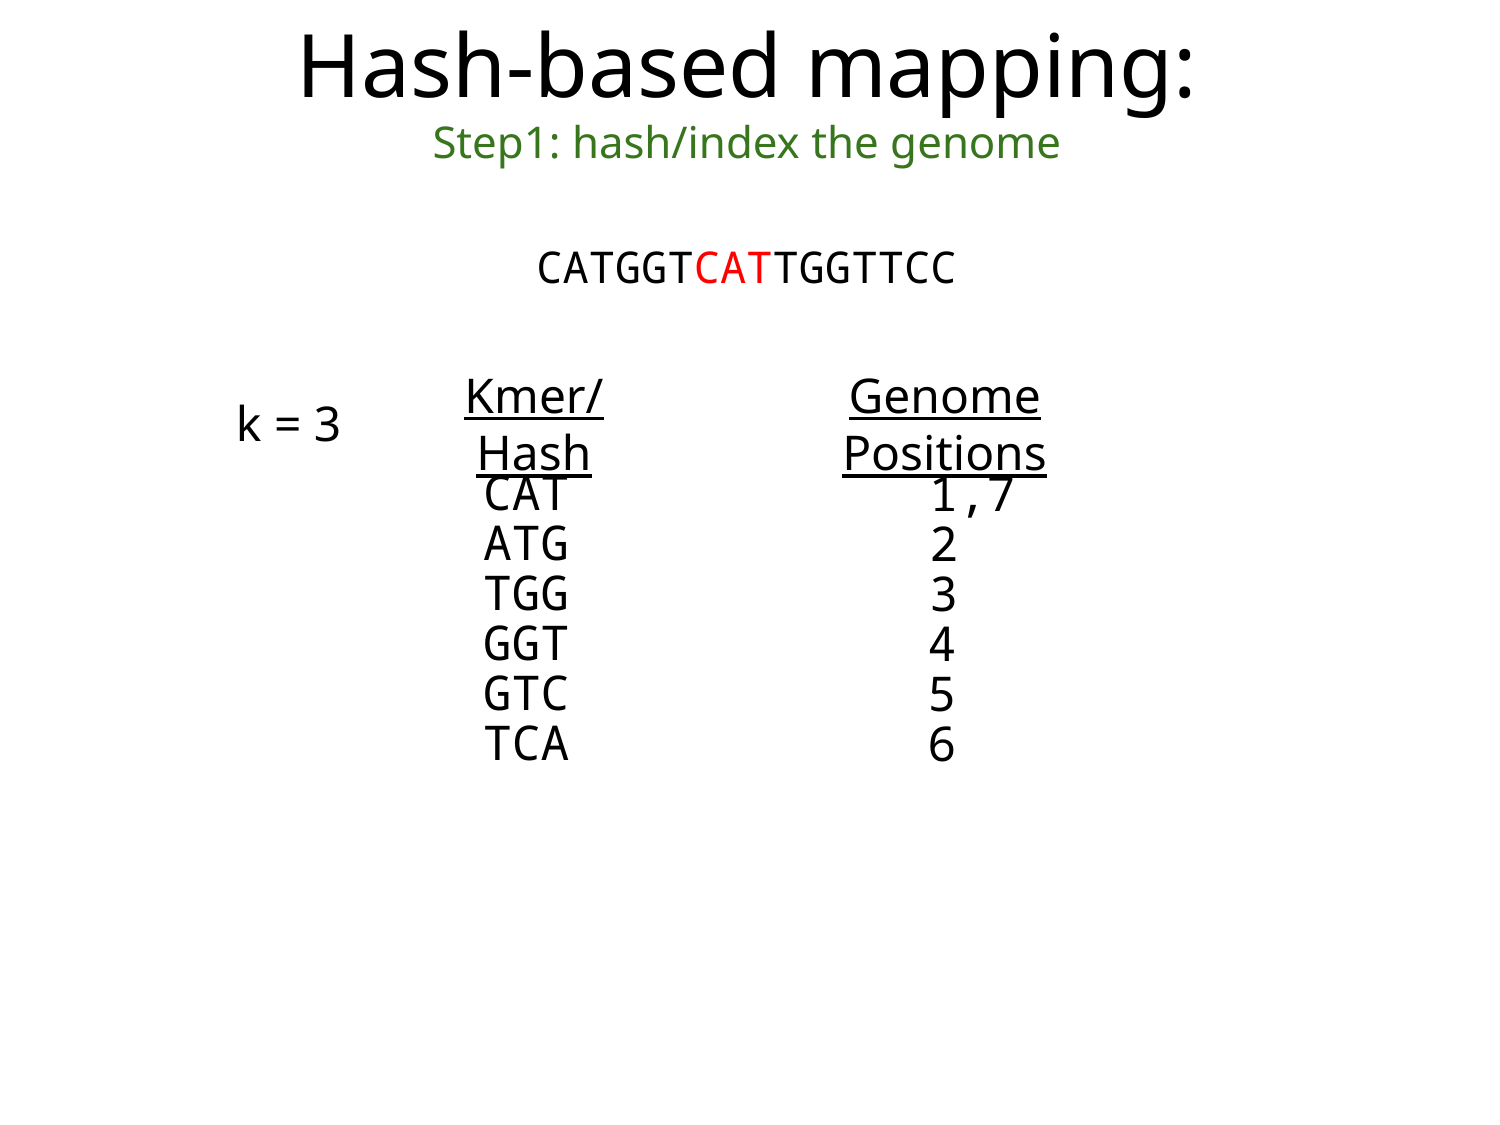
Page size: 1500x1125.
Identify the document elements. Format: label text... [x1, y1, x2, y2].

text_box 6 [922, 717, 954, 767]
text_box ATG [462, 516, 590, 566]
text_box 1,7 [923, 467, 1041, 517]
text_box TCA [462, 716, 590, 766]
text_box Kmer/Hash [439, 399, 629, 446]
text_box 4 [922, 617, 954, 667]
text_box 5 [922, 667, 954, 717]
text_box GTC [462, 666, 590, 716]
text_box GGT [462, 616, 590, 666]
text_box Genome Positions [778, 399, 1112, 446]
text_box CATGGTCATTGGTTCC [514, 230, 978, 302]
text_box Hash-based mapping: Step1: hash/index the genome [61, 0, 1433, 178]
text_box 2 [923, 517, 955, 567]
text_box CAT [462, 466, 590, 516]
text_box 3 [923, 567, 955, 617]
text_box k = 3 [225, 399, 352, 445]
text_box TGG [462, 566, 590, 616]
